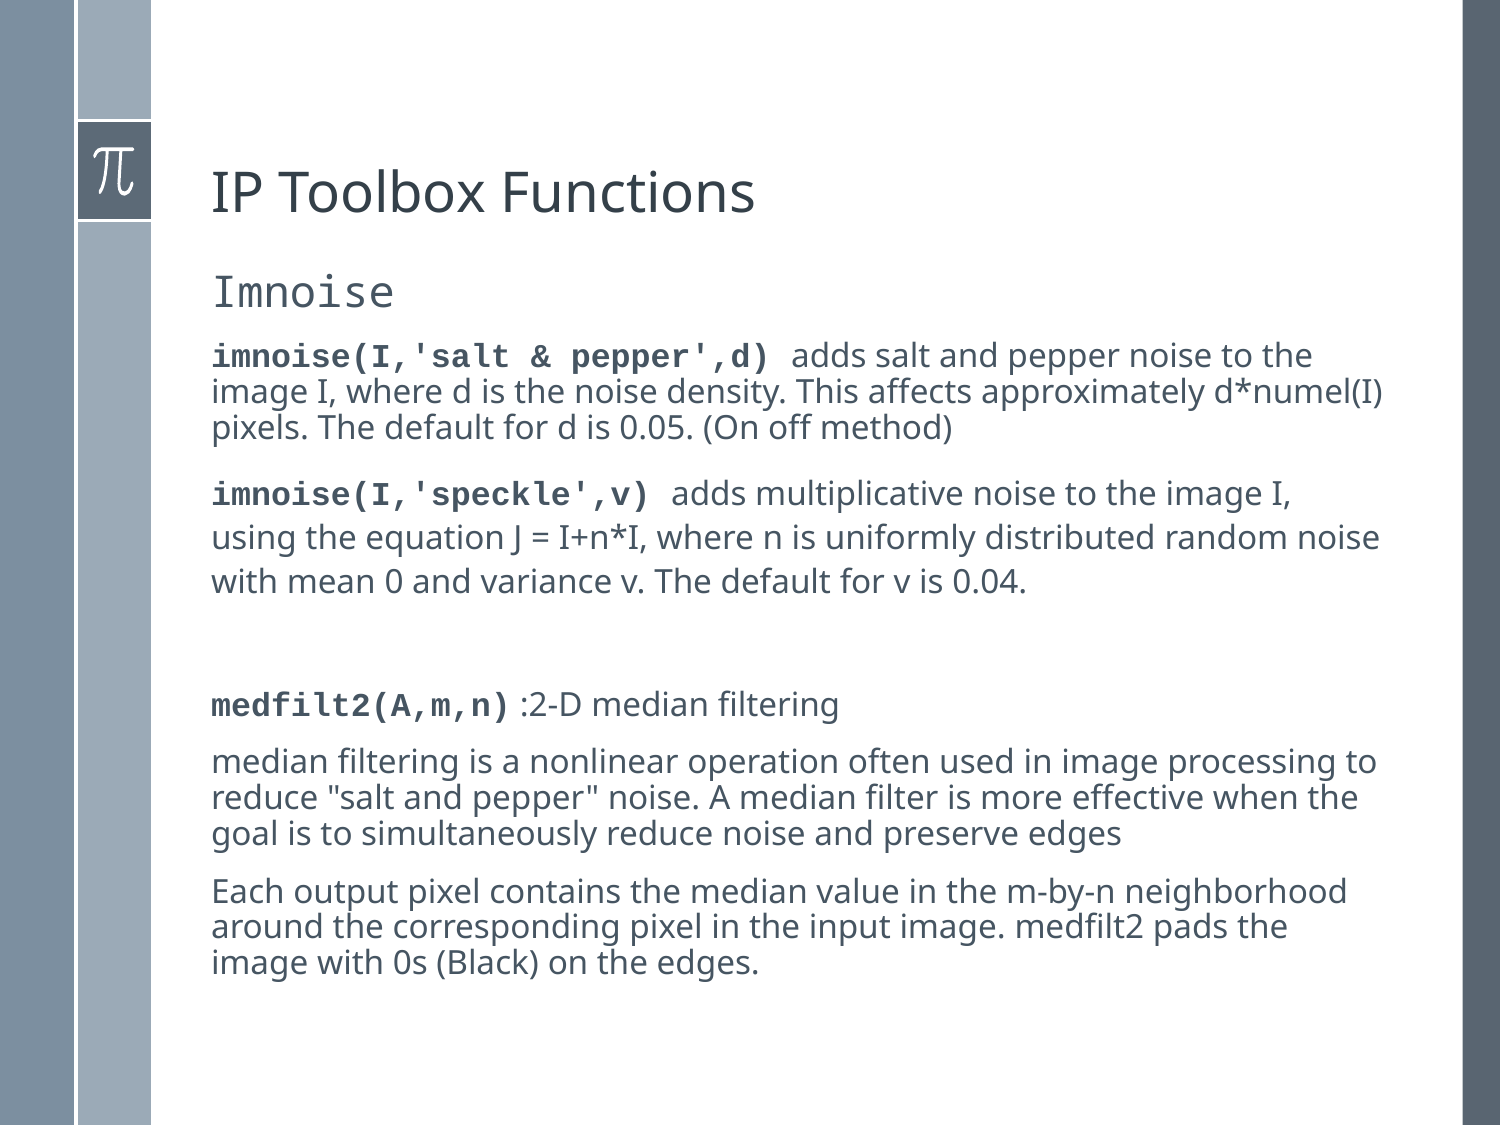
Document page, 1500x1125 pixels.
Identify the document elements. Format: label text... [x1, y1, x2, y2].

title IP Toolbox Functions [196, 29, 1400, 233]
list Imnoise imnoise(I,'salt & pepper',d) adds salt and pepper noise to the image I, where d is the noise density. This affects approximately d*numel(I) pixels. The default for d is 0.05. (On off method) imnoise(I,'speckle',v) adds multiplicative noise to the image I, using the equation J = I+n*I, where n is uniformly distributed random noise with mean 0 and variance v. The default for v is 0.04. medfilt2(A,m,n) :2-D median filtering median filtering is a nonlinear operation often used in image processing to reduce "salt and pepper" noise. A median filter is more effective when the goal is to simultaneously reduce noise and preserve edges Each output pixel contains the median value in the m-by-n neighborhood around the corresponding pixel in the input image. medfilt2 pads the image with 0s (Black) on the edges. [196, 262, 1400, 1063]
